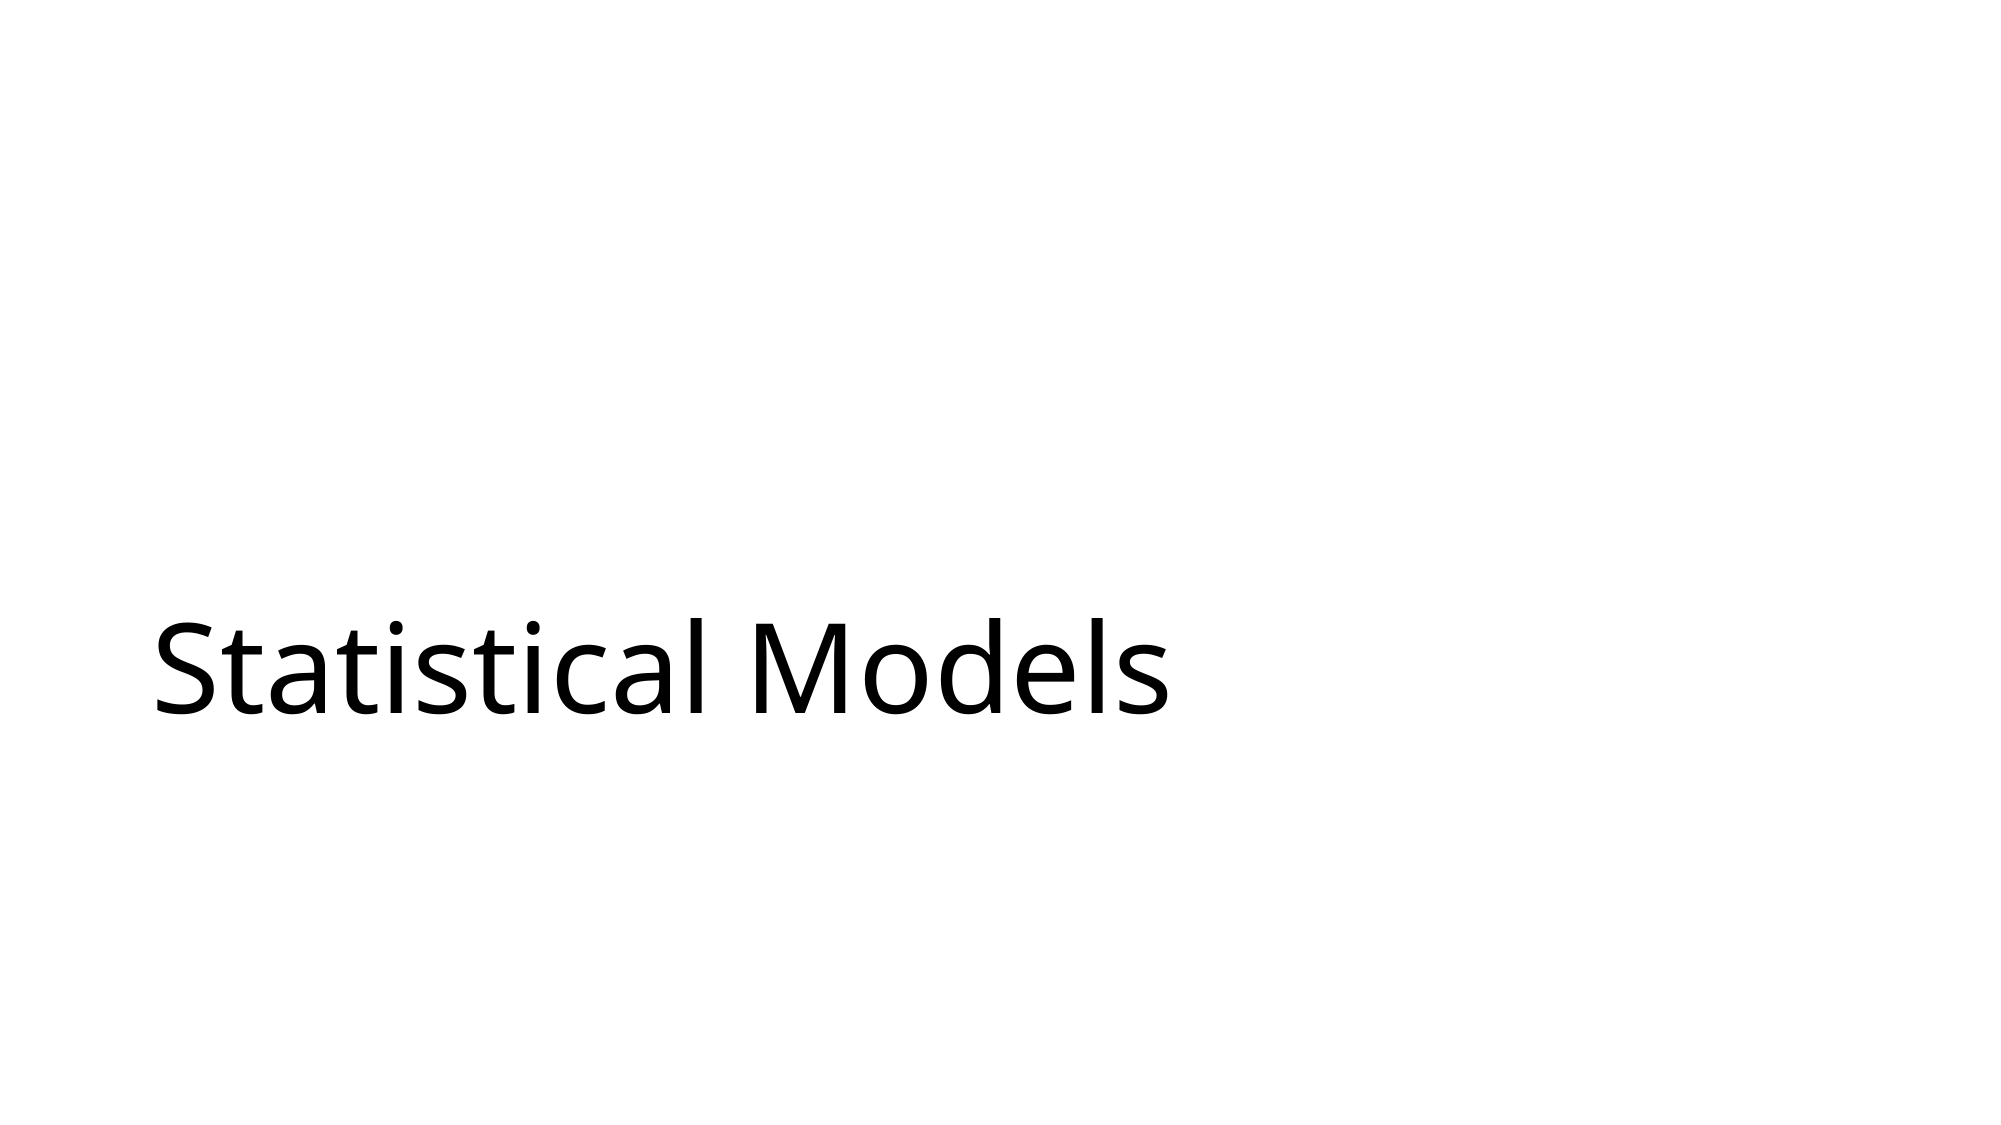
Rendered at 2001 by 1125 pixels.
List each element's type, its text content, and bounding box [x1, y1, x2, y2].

title Statistical Models [136, 280, 1862, 749]
